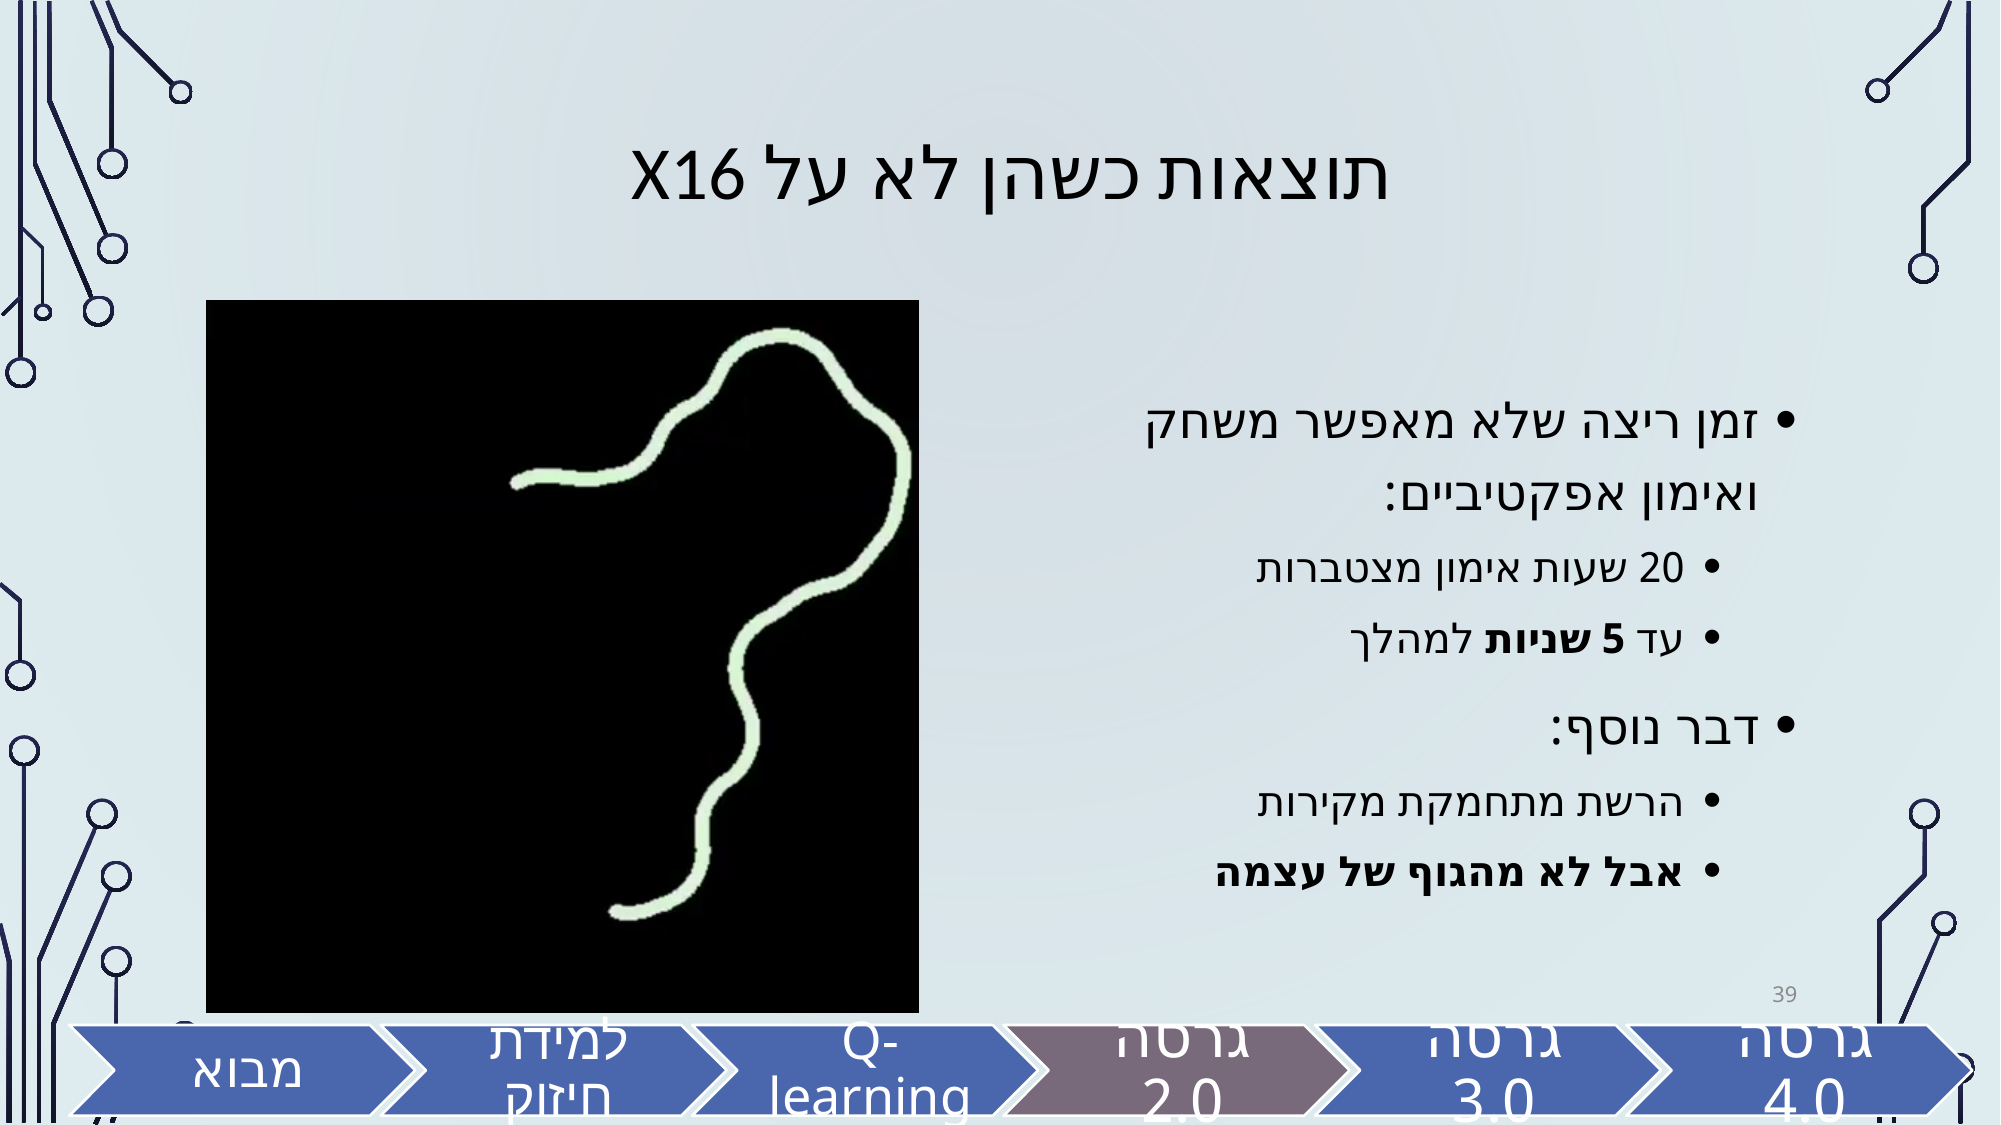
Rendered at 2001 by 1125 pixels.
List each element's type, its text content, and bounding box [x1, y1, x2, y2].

title תוצאות כשהן לא על X16 [200, 53, 1825, 297]
list זמן ריצה שלא מאפשר משחק ואימון אפקטיביים: 20 שעות אימון מצטברות עד 5 שניות למהלך דבר נוסף: הרשת מתחמקת מקירות אבל לא מהגוף של עצמה [1012, 369, 1813, 950]
slide_number 39 [1685, 965, 1813, 1023]
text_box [68, 1024, 1974, 1116]
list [205, 299, 920, 1014]
